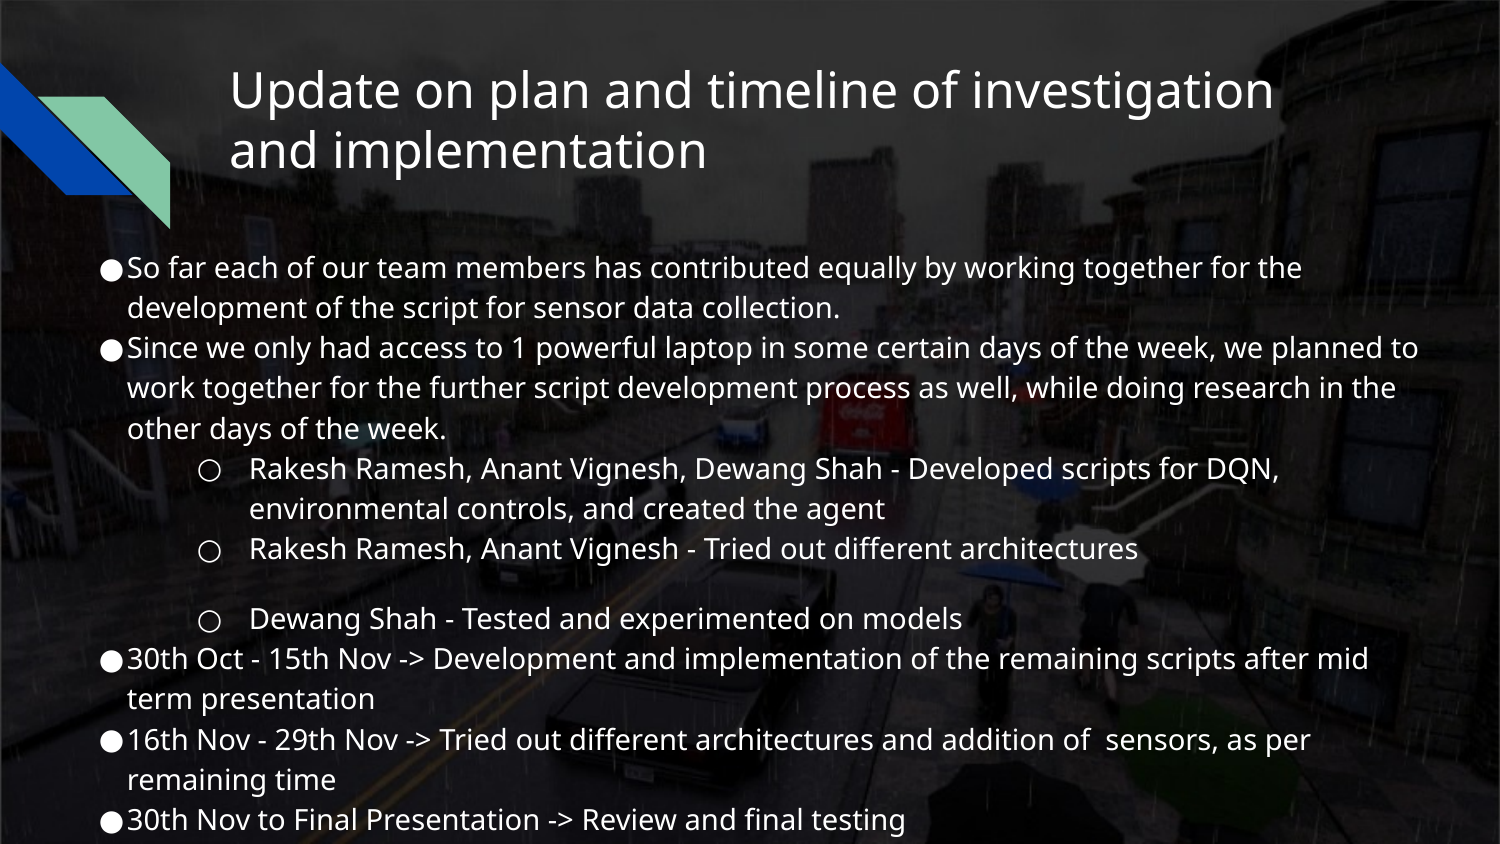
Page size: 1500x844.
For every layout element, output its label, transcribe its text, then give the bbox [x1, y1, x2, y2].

list So far each of our team members has contributed equally by working together for the development of the script for sensor data collection. Since we only had access to 1 powerful laptop in some certain days of the week, we planned to work together for the further script development process as well, while doing research in the other days of the week. Rakesh Ramesh, Anant Vignesh, Dewang Shah - Developed scripts for DQN, environmental controls, and created the agent Rakesh Ramesh, Anant Vignesh - Tried out different architectures Dewang Shah - Tested and experimented on models 30th Oct - 15th Nov -> Development and implementation of the remaining scripts after mid term presentation 16th Nov - 29th Nov -> Tried out different architectures and addition of sensors, as per remaining time 30th Nov to Final Presentation -> Review and final testing [83, 229, 1443, 820]
picture [0, 0, 1500, 844]
title Update on plan and timeline of investigation and implementation [214, 43, 1370, 194]
